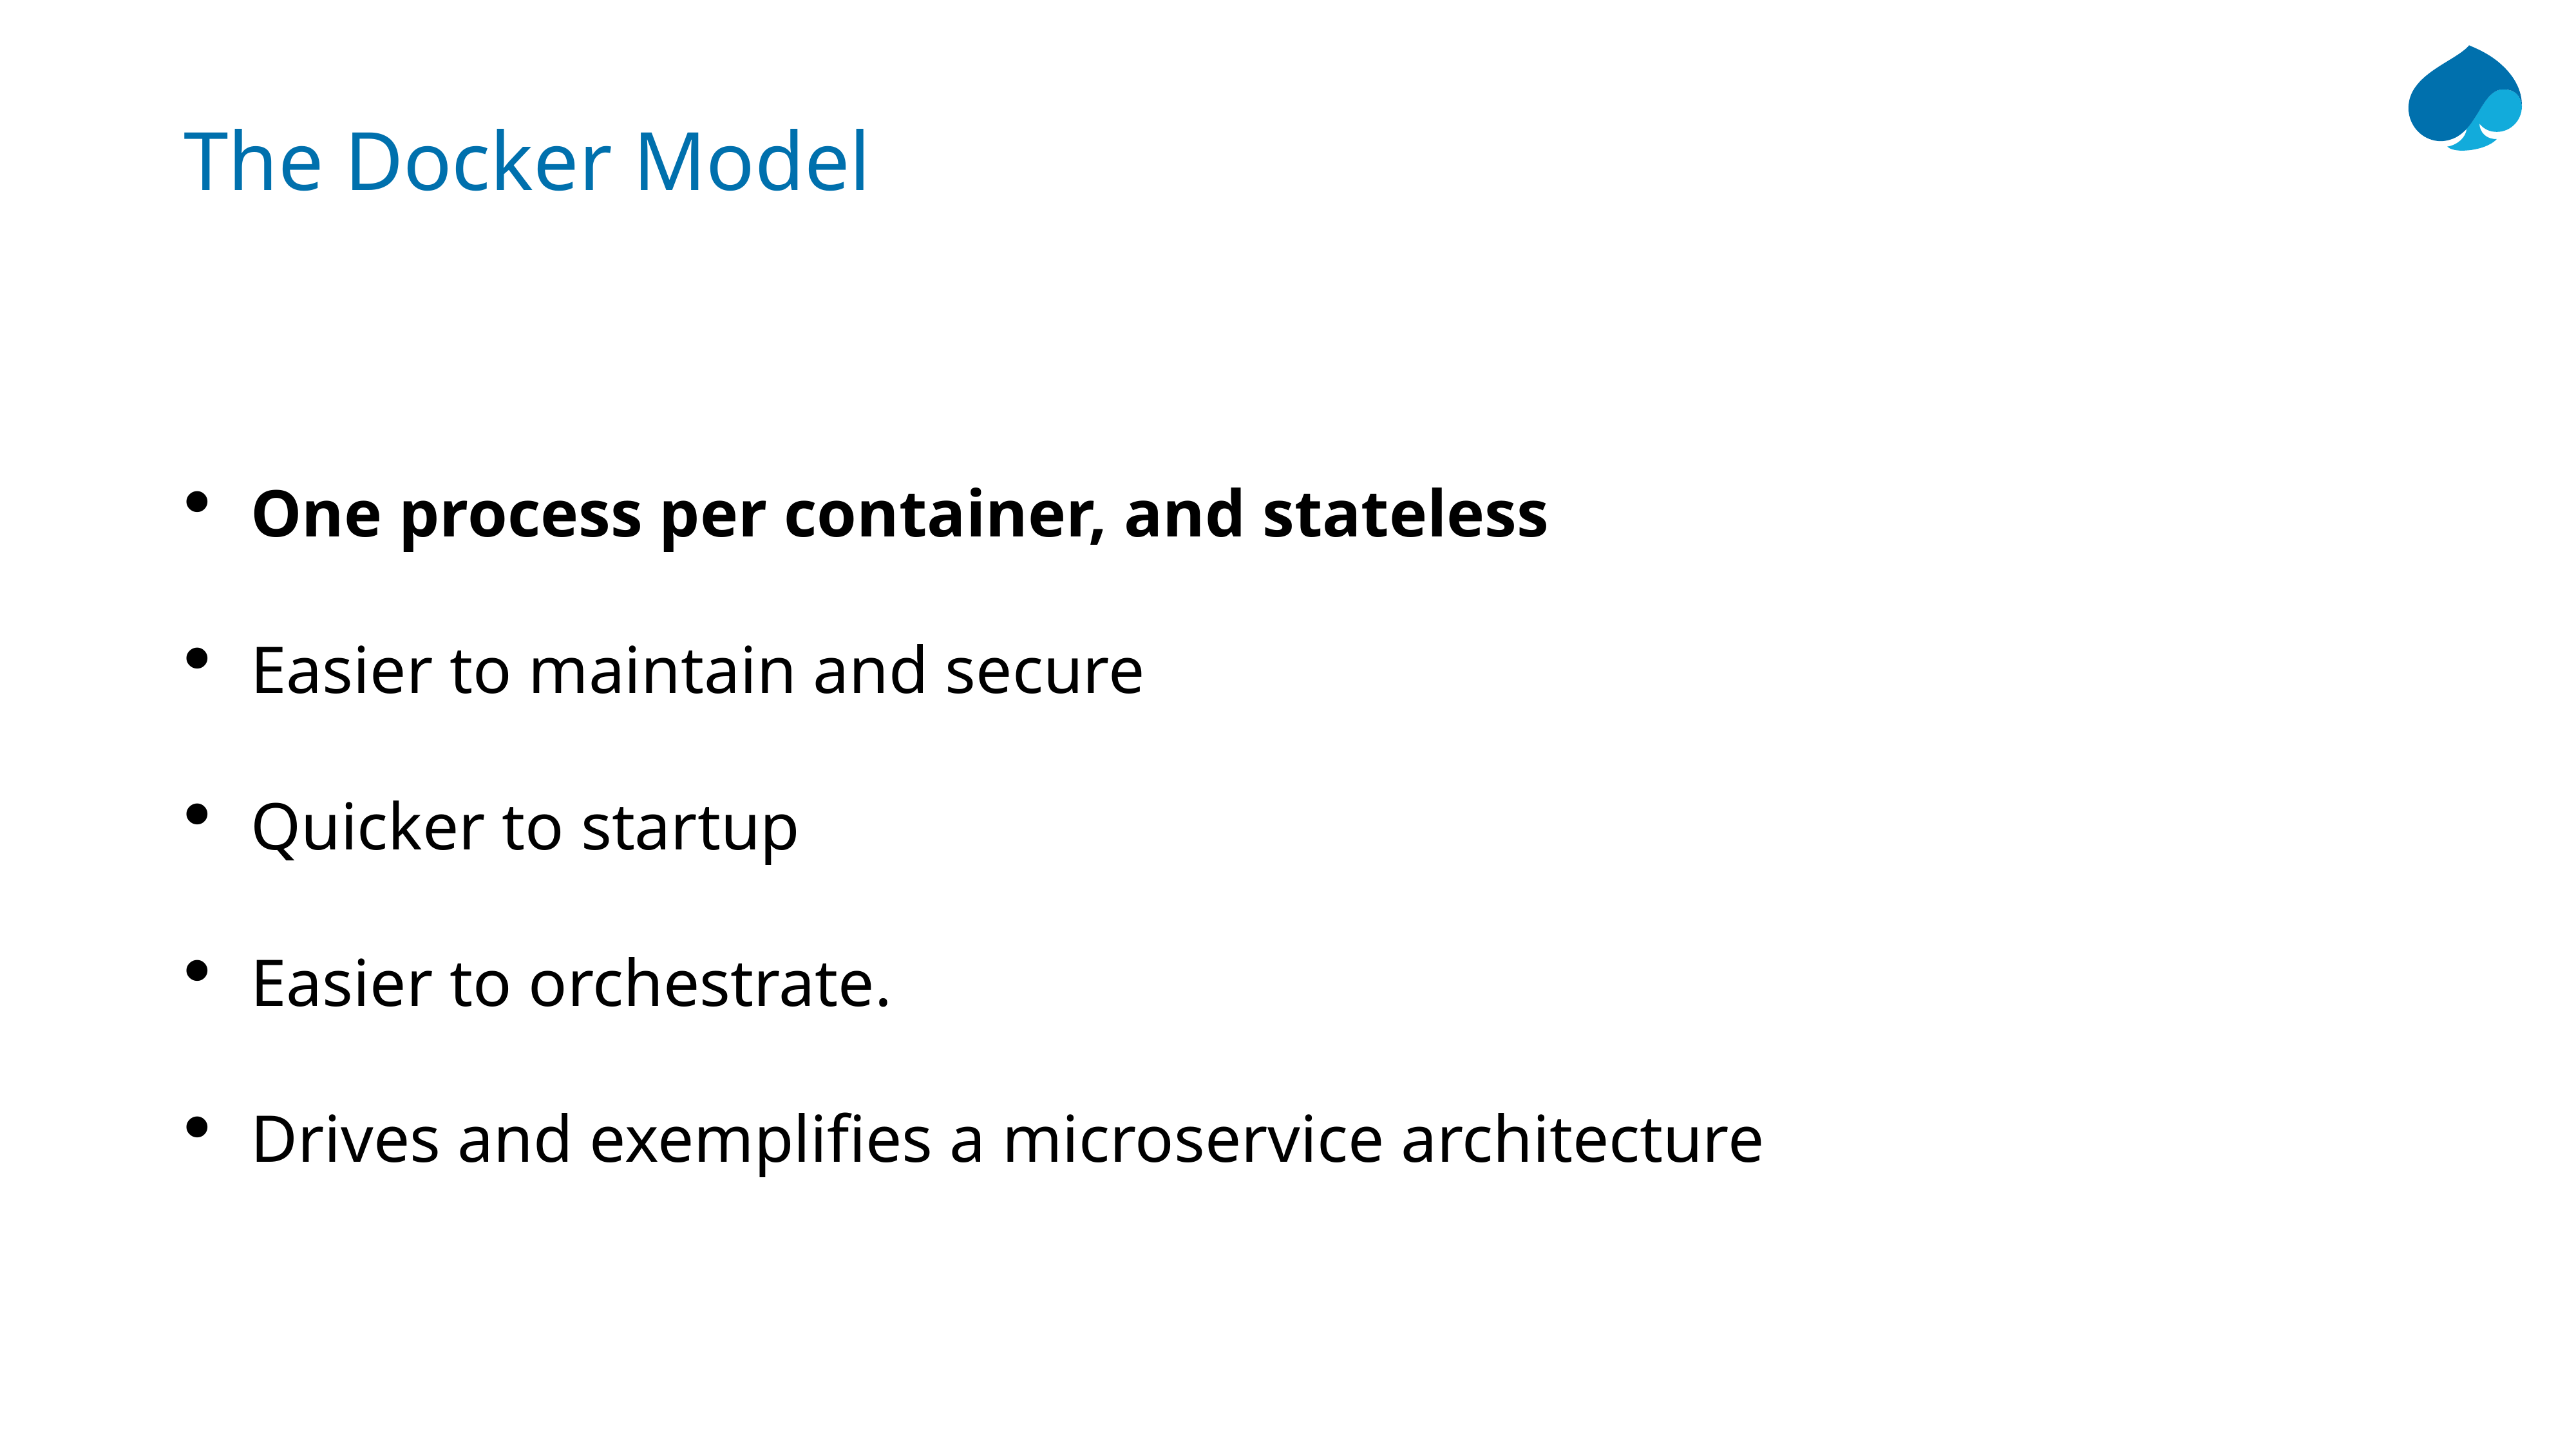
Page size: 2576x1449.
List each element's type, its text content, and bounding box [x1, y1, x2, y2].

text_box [2408, 45, 2523, 151]
title The Docker Model [178, 37, 2398, 279]
list One process per container, and stateless Easier to maintain and secure Quicker to startup Easier to orchestrate. Drives and exemplifies a microservice architecture [178, 332, 2398, 1316]
